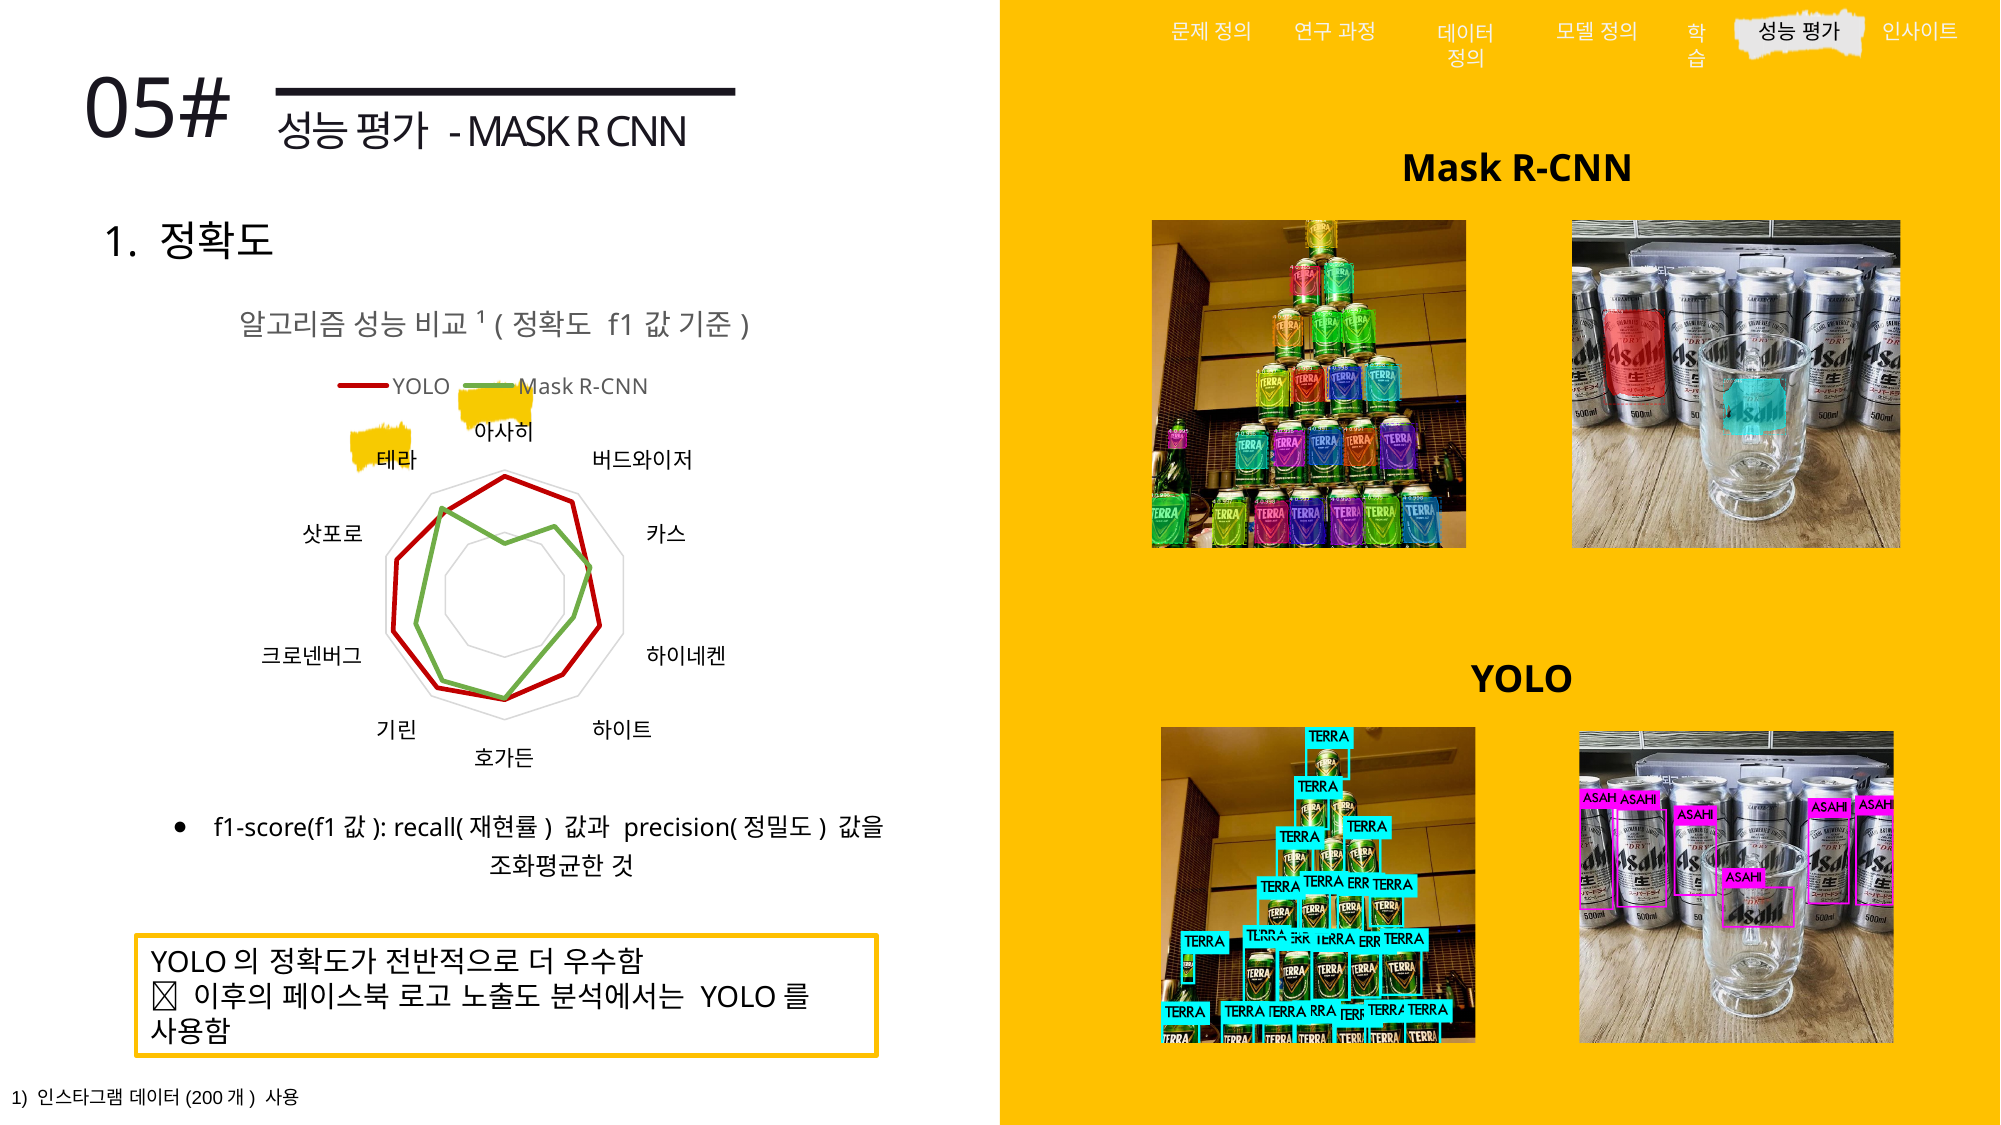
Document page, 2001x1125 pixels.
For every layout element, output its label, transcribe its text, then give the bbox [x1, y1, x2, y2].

picture [1151, 220, 1467, 548]
text_box [275, 87, 737, 97]
text_box 1. 정확도 [88, 199, 308, 314]
chart [112, 274, 877, 784]
text_box 모델 정의 [1540, 5, 1655, 56]
text_box YOLO [1289, 639, 1755, 718]
text_box 학습 [1663, 5, 1715, 86]
text_box 1) 인스타그램 데이터(200개) 사용 [0, 1078, 552, 1125]
text_box 연구 과정 [1278, 5, 1393, 56]
text_box 05# [68, 46, 248, 161]
text_box Mask R-CNN [1284, 128, 1751, 208]
text_box [999, 0, 2000, 1125]
picture [1579, 731, 1894, 1043]
text_box f1-score(f1값): recall(재현률) 값과 precision(정밀도) 값을 조화평균한 것 [124, 795, 1030, 888]
text_box 인사이트 [1884, 5, 1978, 56]
text_box 문제 정의 [1154, 5, 1269, 56]
text_box 데이터 정의 [1402, 5, 1531, 86]
picture [1572, 220, 1901, 548]
text_box YOLO의 정확도가 전반적으로 더 우수함  이후의 페이스북 로고 노출도 분석에서는 YOLO를 사용함 [136, 935, 877, 1056]
picture [1715, 0, 1884, 99]
text_box 성능 평가 - MASK R CNN [261, 97, 807, 162]
picture [1161, 727, 1476, 1043]
